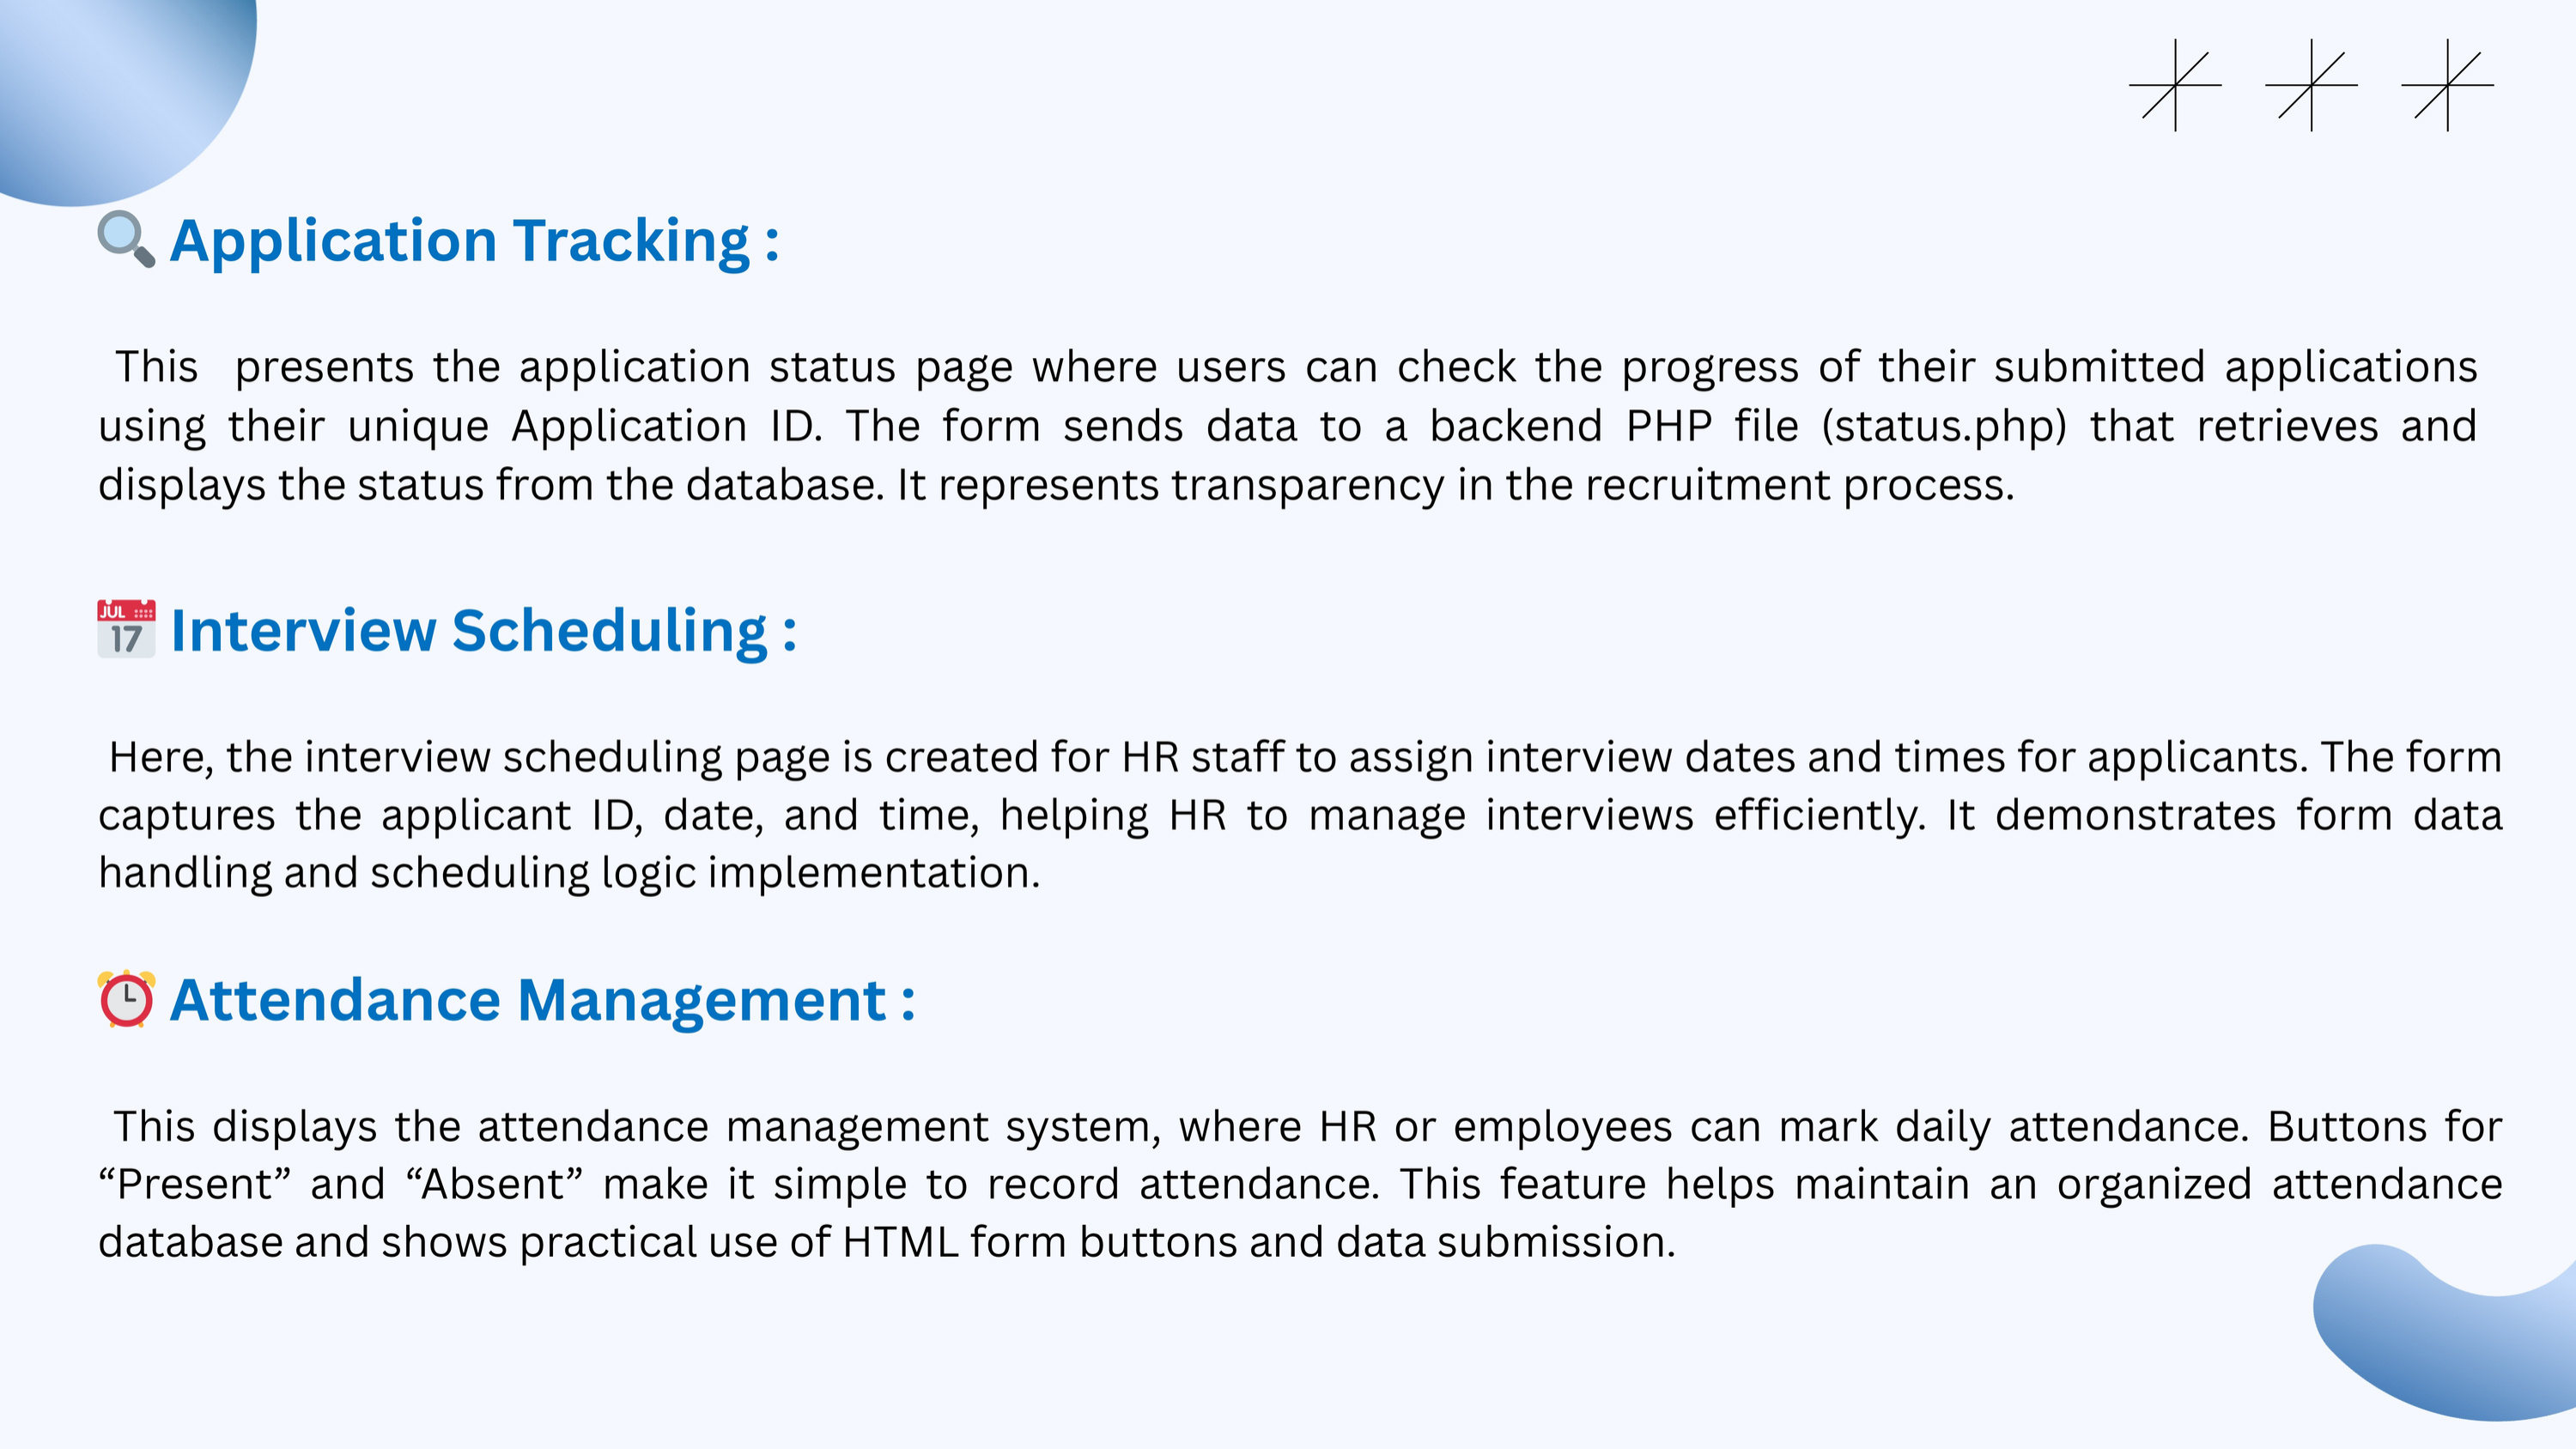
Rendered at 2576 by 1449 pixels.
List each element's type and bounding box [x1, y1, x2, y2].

text_box [0, 0, 2576, 1449]
